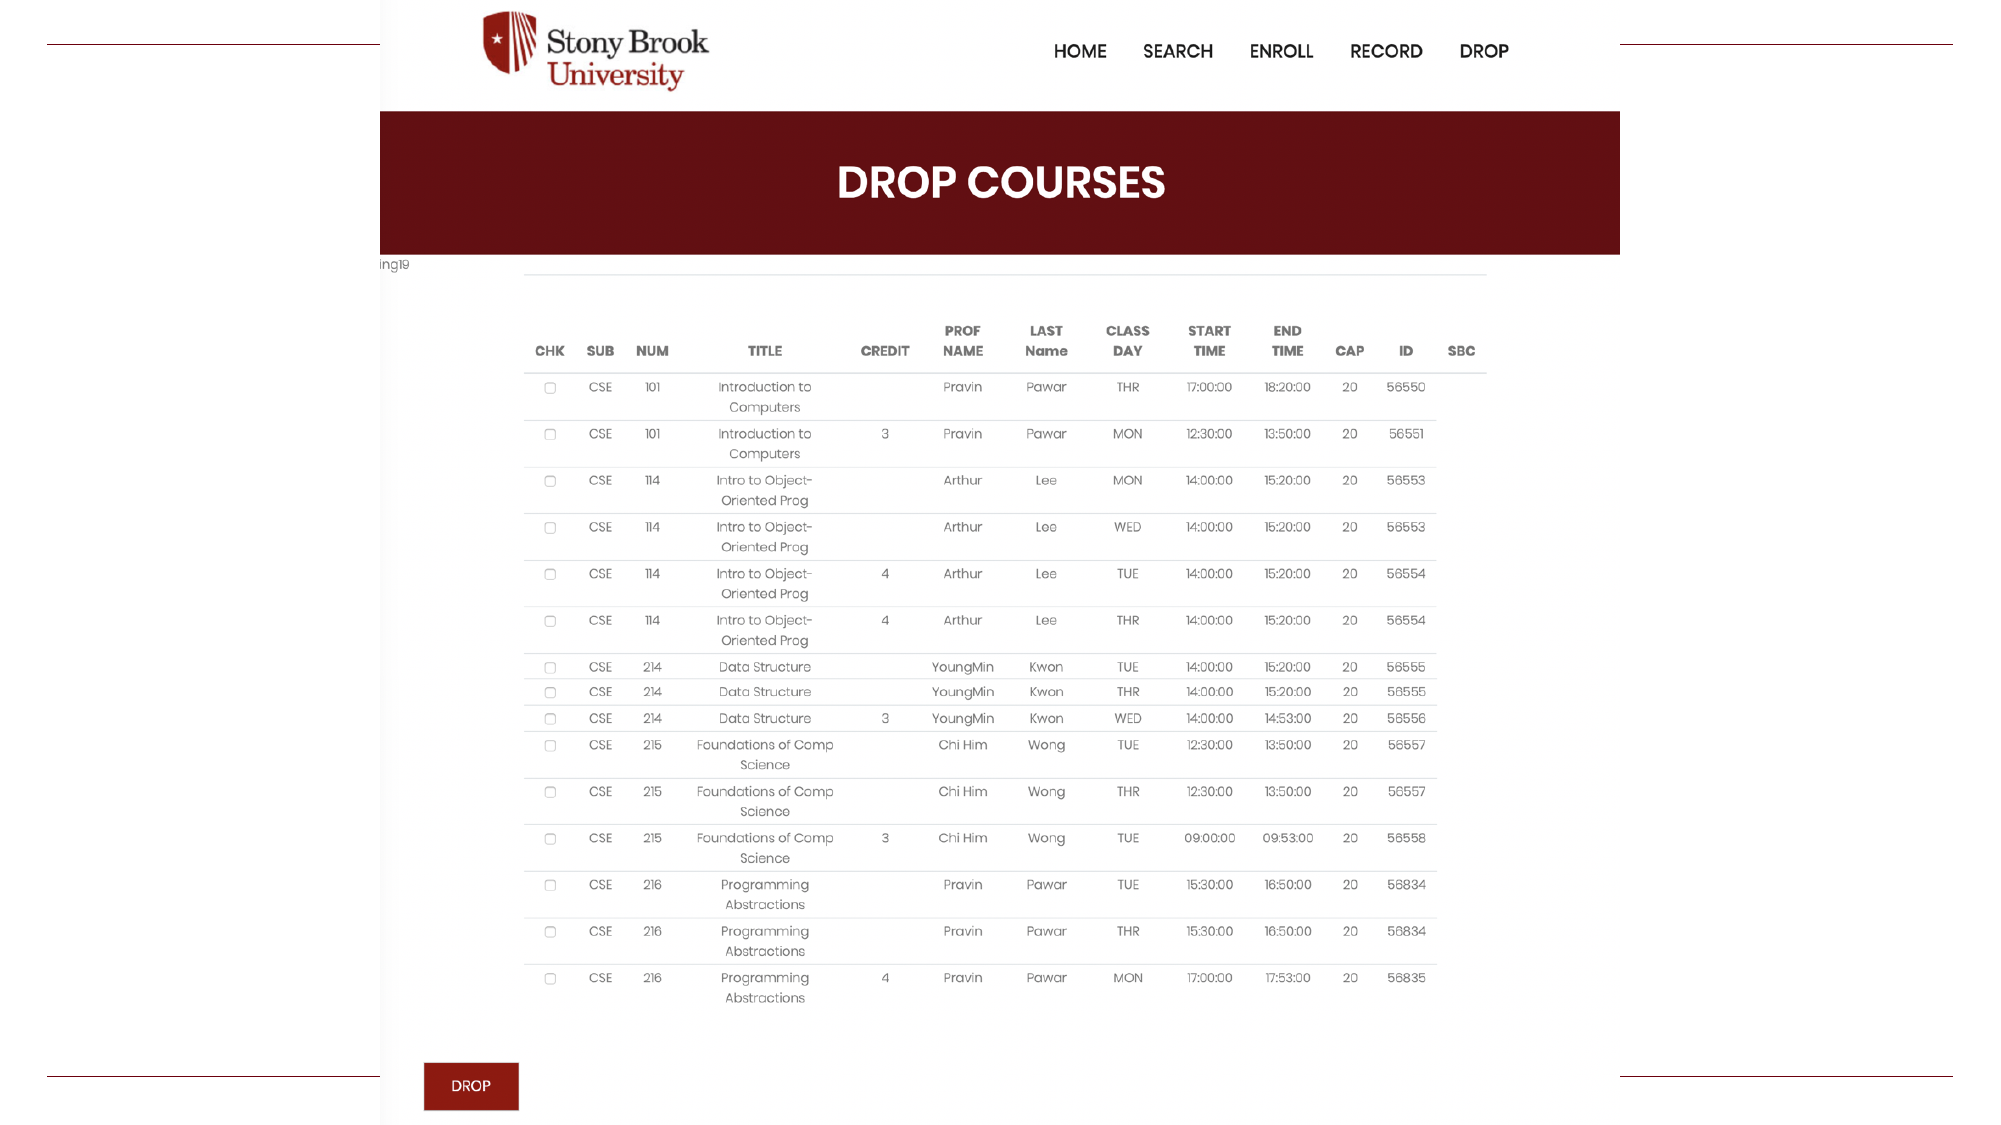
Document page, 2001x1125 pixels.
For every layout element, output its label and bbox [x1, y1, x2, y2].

picture [380, 0, 1620, 1125]
